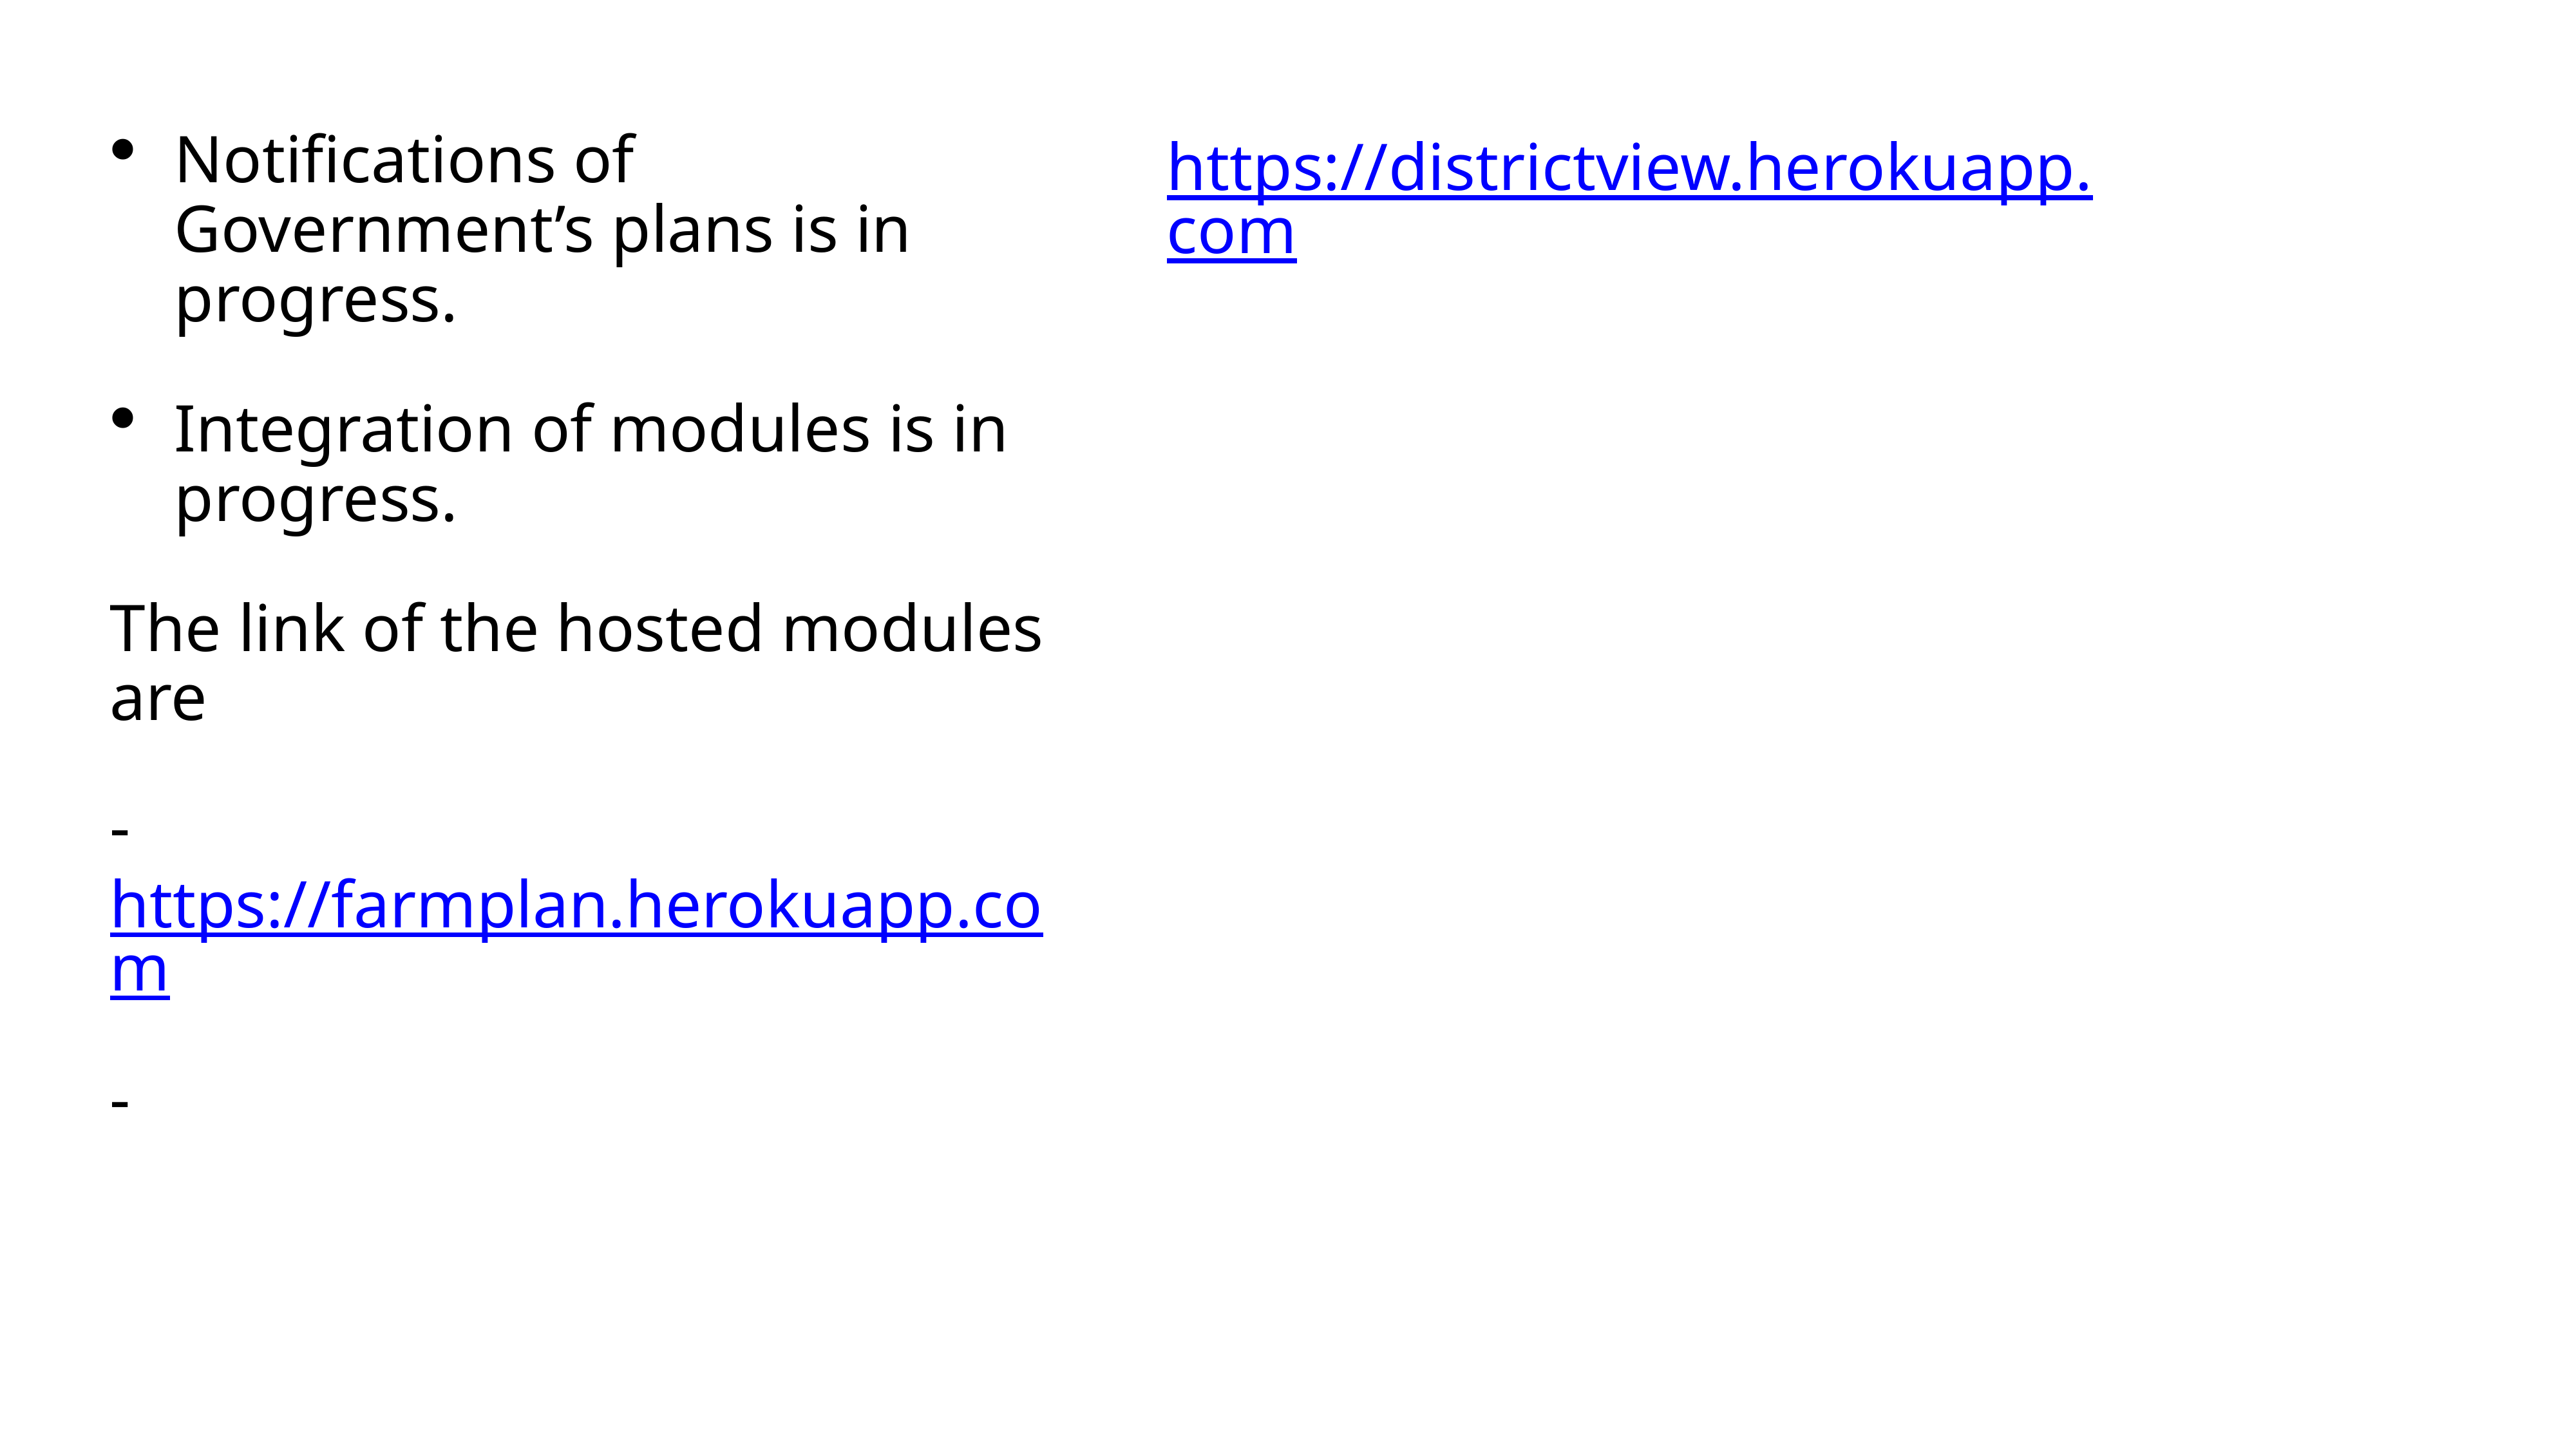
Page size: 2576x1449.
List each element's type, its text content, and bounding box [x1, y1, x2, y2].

list Notifications of Government’s plans is in progress. Integration of modules is in progress. The link of the hosted modules are -https://farmplan.herokuapp.com -https://districtview.herokuapp.com [104, 121, 2114, 1327]
